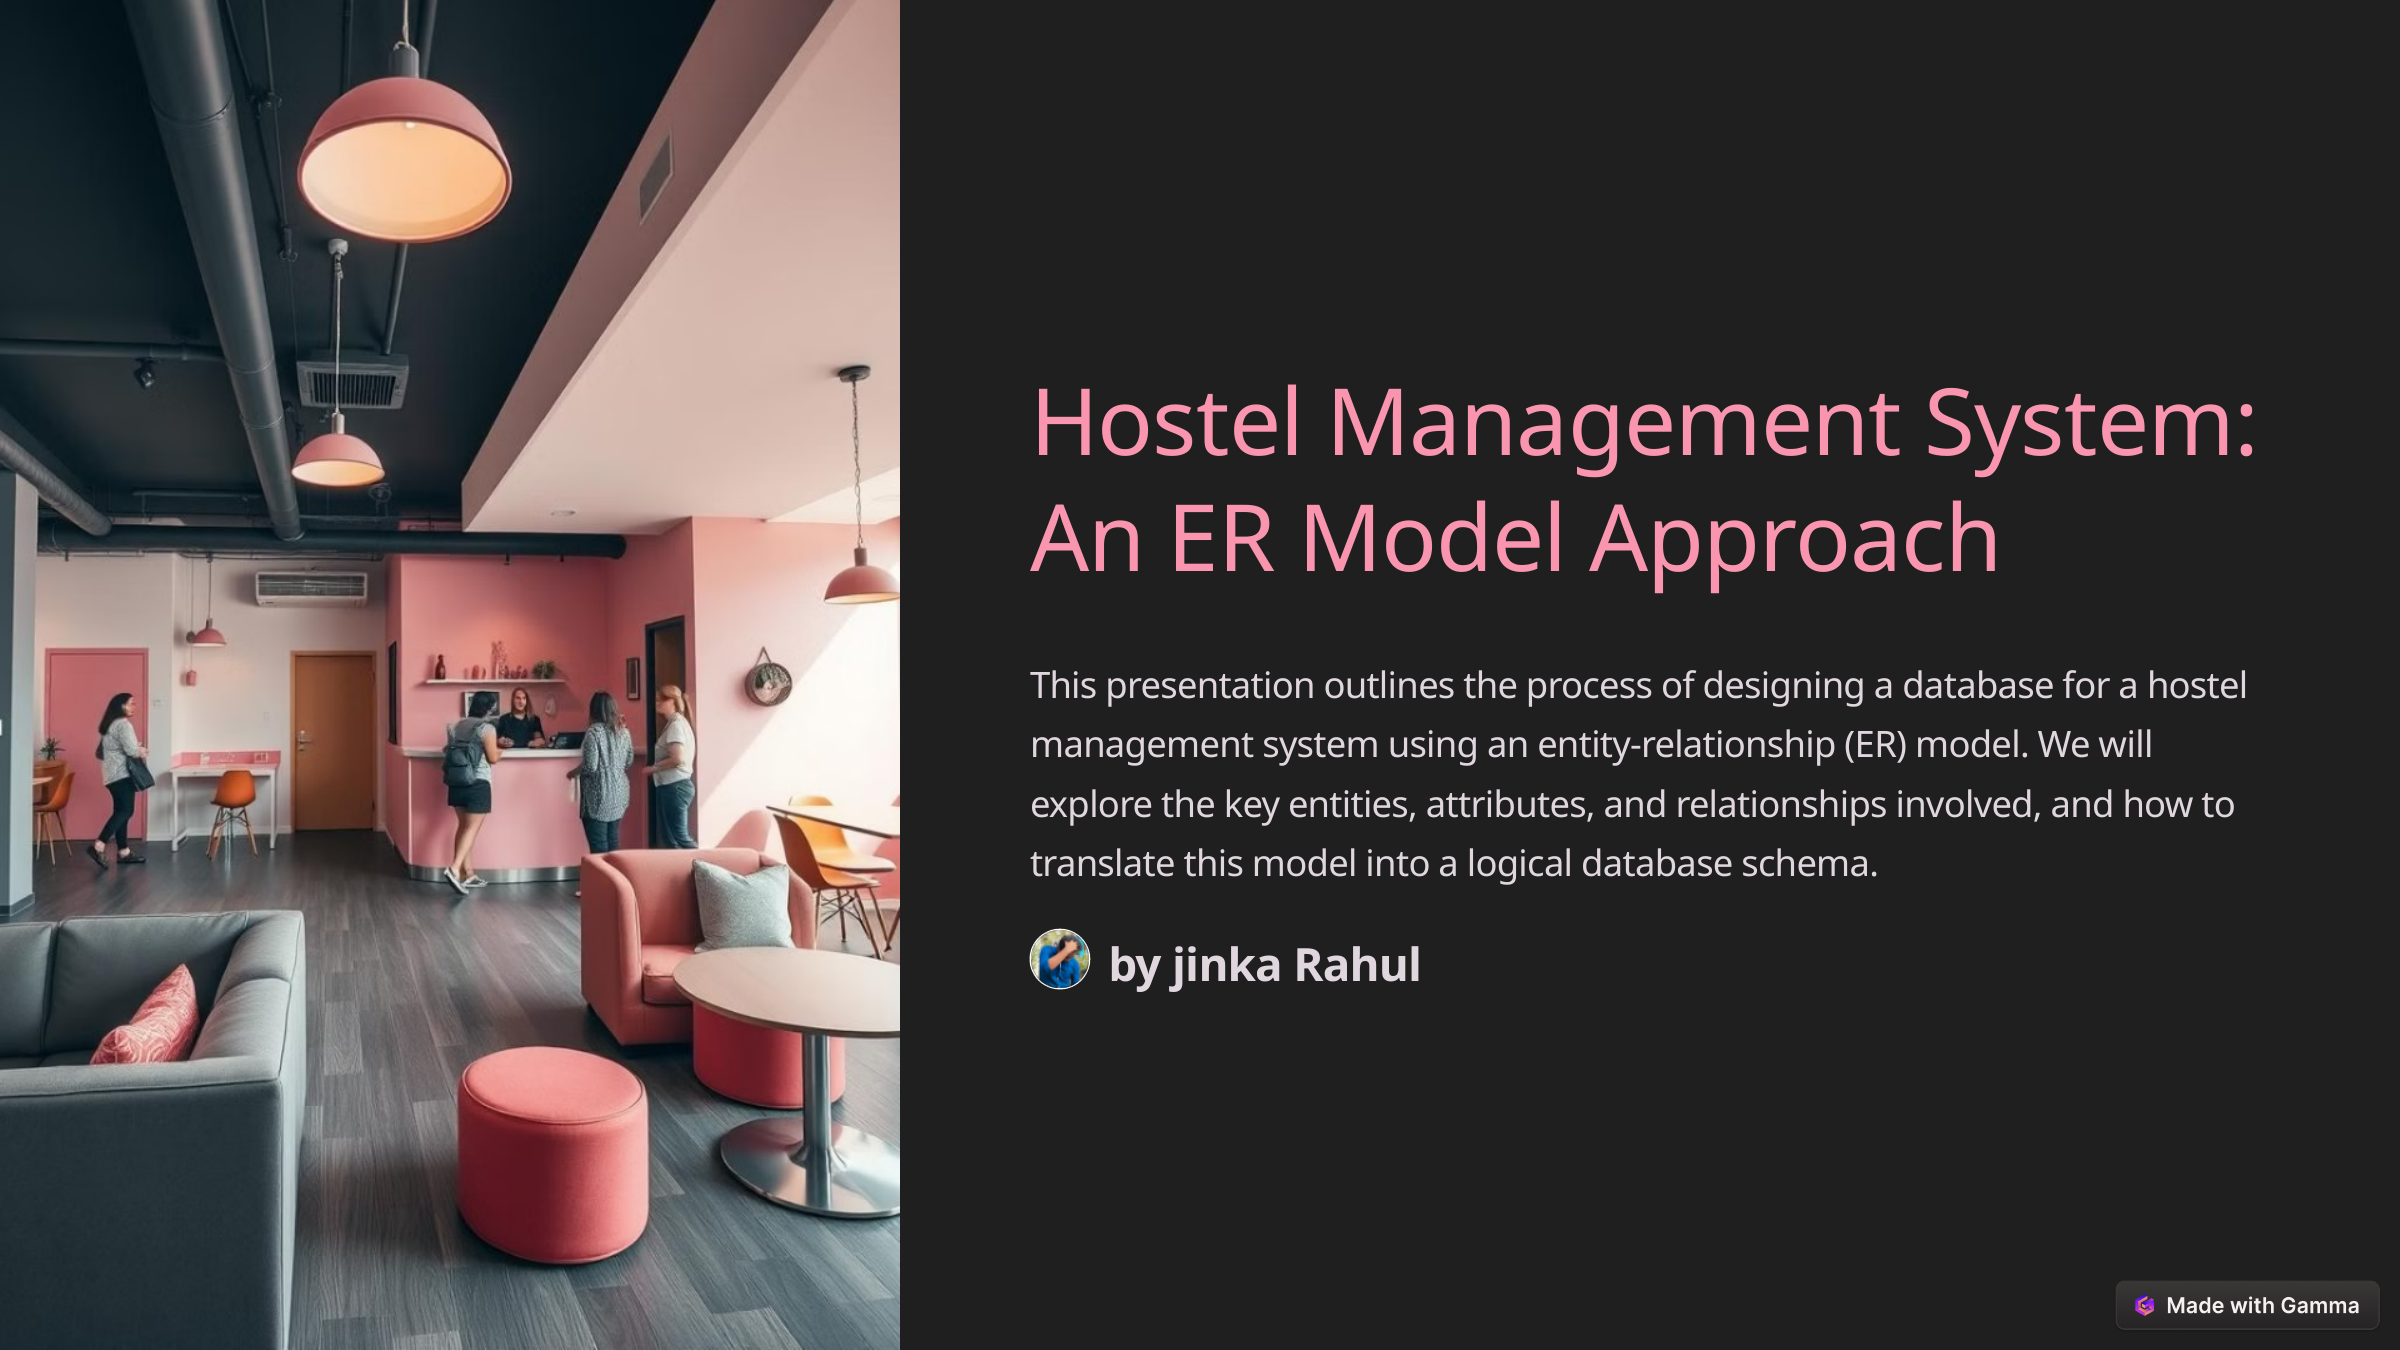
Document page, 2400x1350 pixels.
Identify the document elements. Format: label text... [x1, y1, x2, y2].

text_box Hostel Management System: An ER Model Approach [1030, 358, 2270, 591]
picture [0, 0, 900, 1350]
text_box by jinka Rahul [1108, 926, 1396, 992]
picture [2106, 1271, 2389, 1339]
picture [1031, 930, 1089, 988]
text_box This presentation outlines the process of designing a database for a hostel management system using an entity-relationship (ER) model. We will explore the key entities, attributes, and relationships involved, and how to translate this model into a logical database schema. [1030, 646, 2270, 885]
